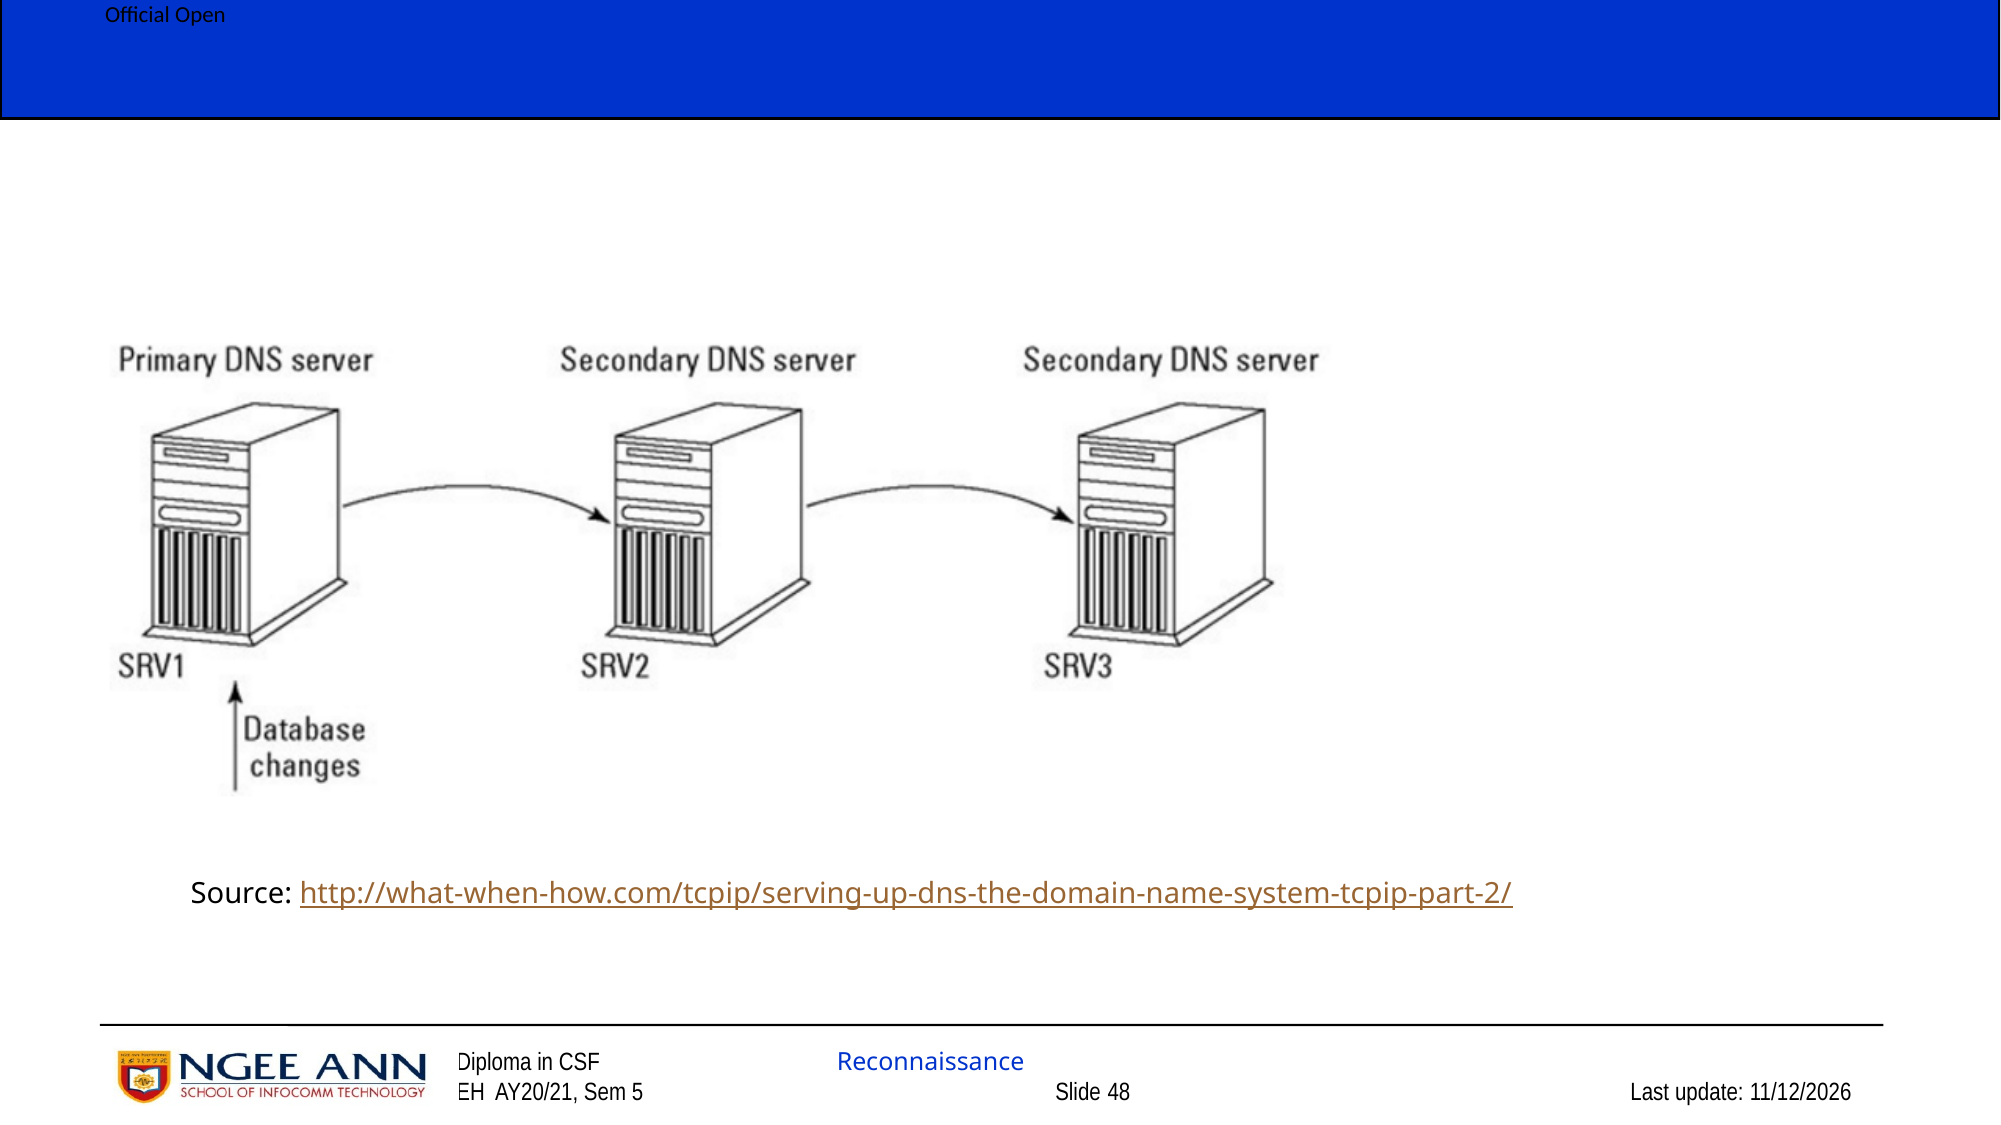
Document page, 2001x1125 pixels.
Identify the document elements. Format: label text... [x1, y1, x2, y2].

picture [46, 302, 1454, 823]
picture [83, 1028, 459, 1125]
text_box Source: http://what-when-how.com/tcpip/serving-up-dns-the-domain-name-system-tcpip-part-2/ [175, 866, 1950, 957]
